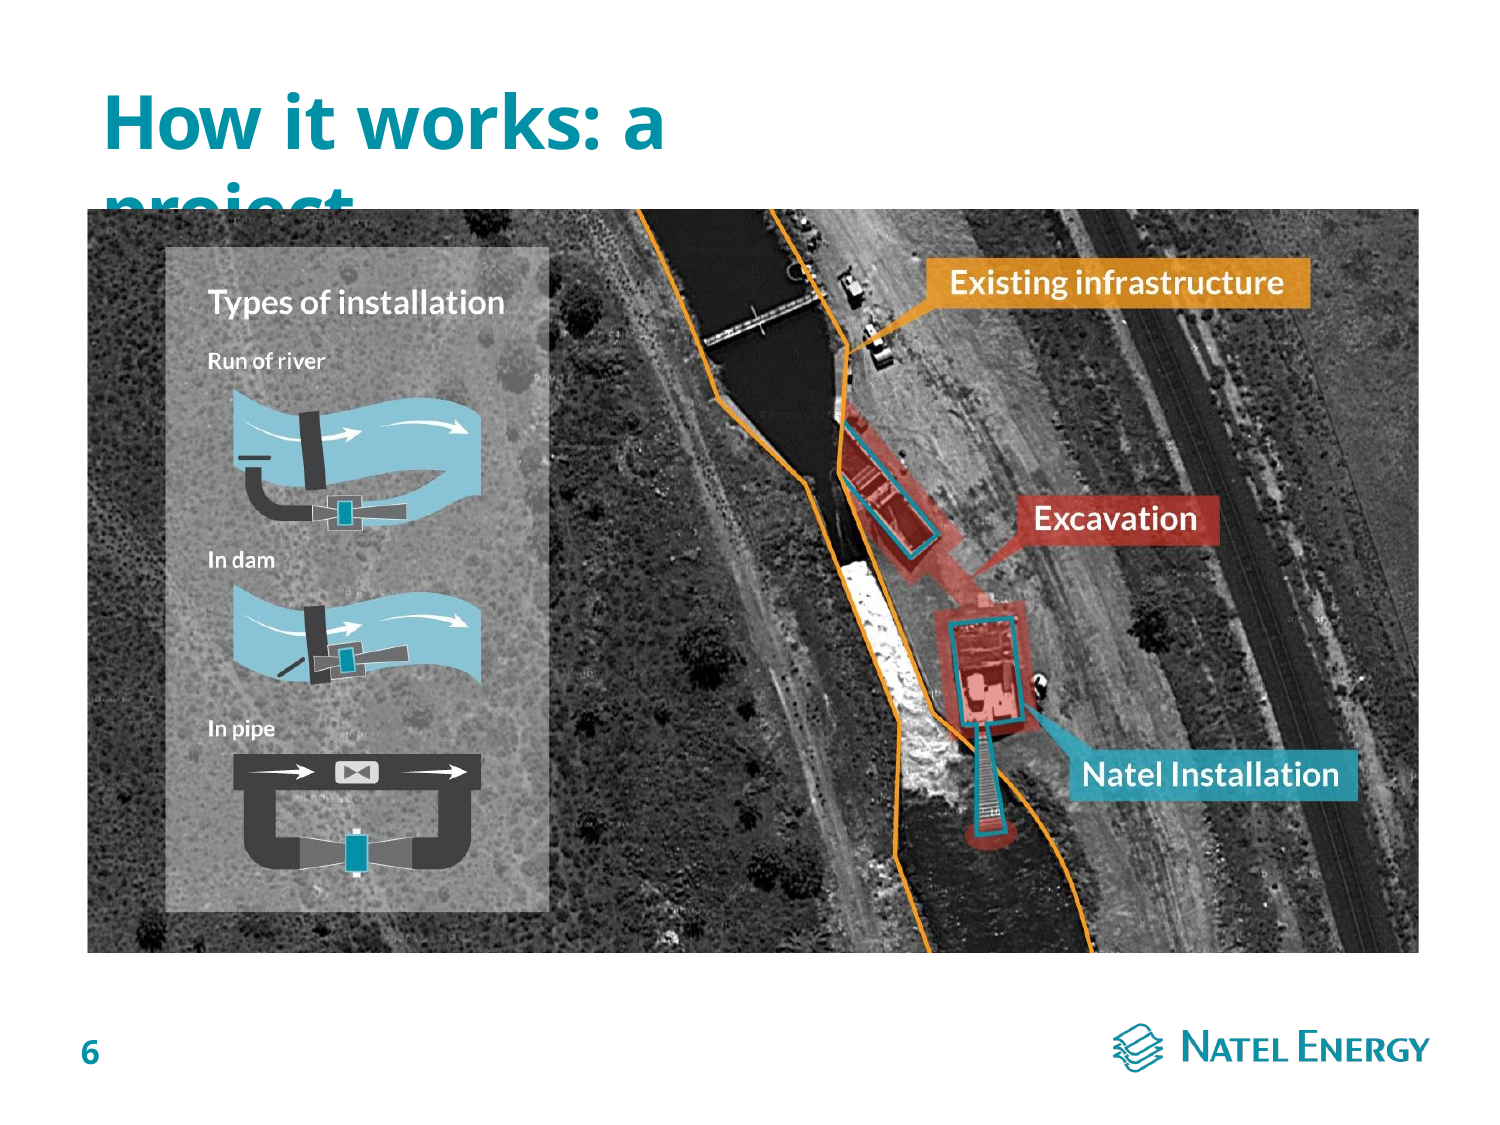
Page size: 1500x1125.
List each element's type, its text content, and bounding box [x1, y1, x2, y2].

text_box [1108, 1022, 1431, 1074]
title How it works: a project [99, 72, 875, 209]
text_box [87, 209, 1419, 953]
slide_number 6 [76, 1029, 105, 1125]
